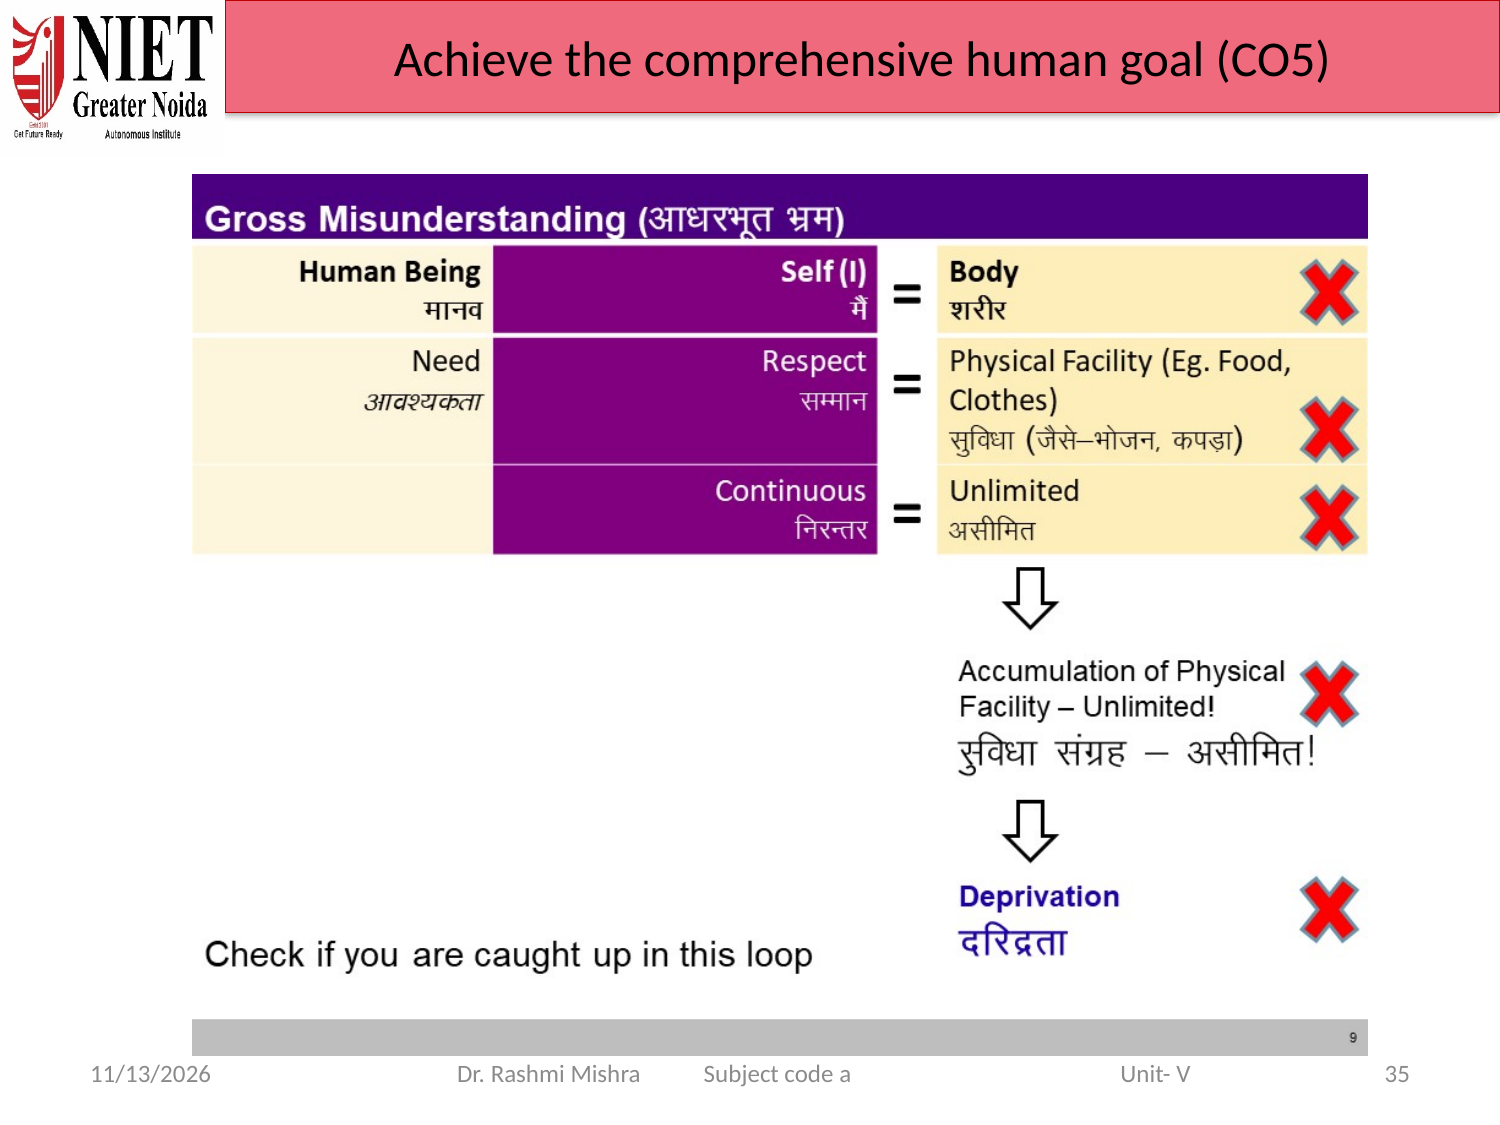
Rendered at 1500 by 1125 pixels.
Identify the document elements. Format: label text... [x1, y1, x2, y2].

picture [0, 0, 226, 156]
footer Dr. Rashmi Mishra Subject code a Unit- V [412, 1066, 1238, 1103]
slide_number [75, 1042, 250, 1103]
picture [192, 174, 1369, 1057]
slide_number 35 [1337, 1042, 1425, 1103]
text_box Achieve the comprehensive human goal (CO5) [226, 0, 1500, 113]
